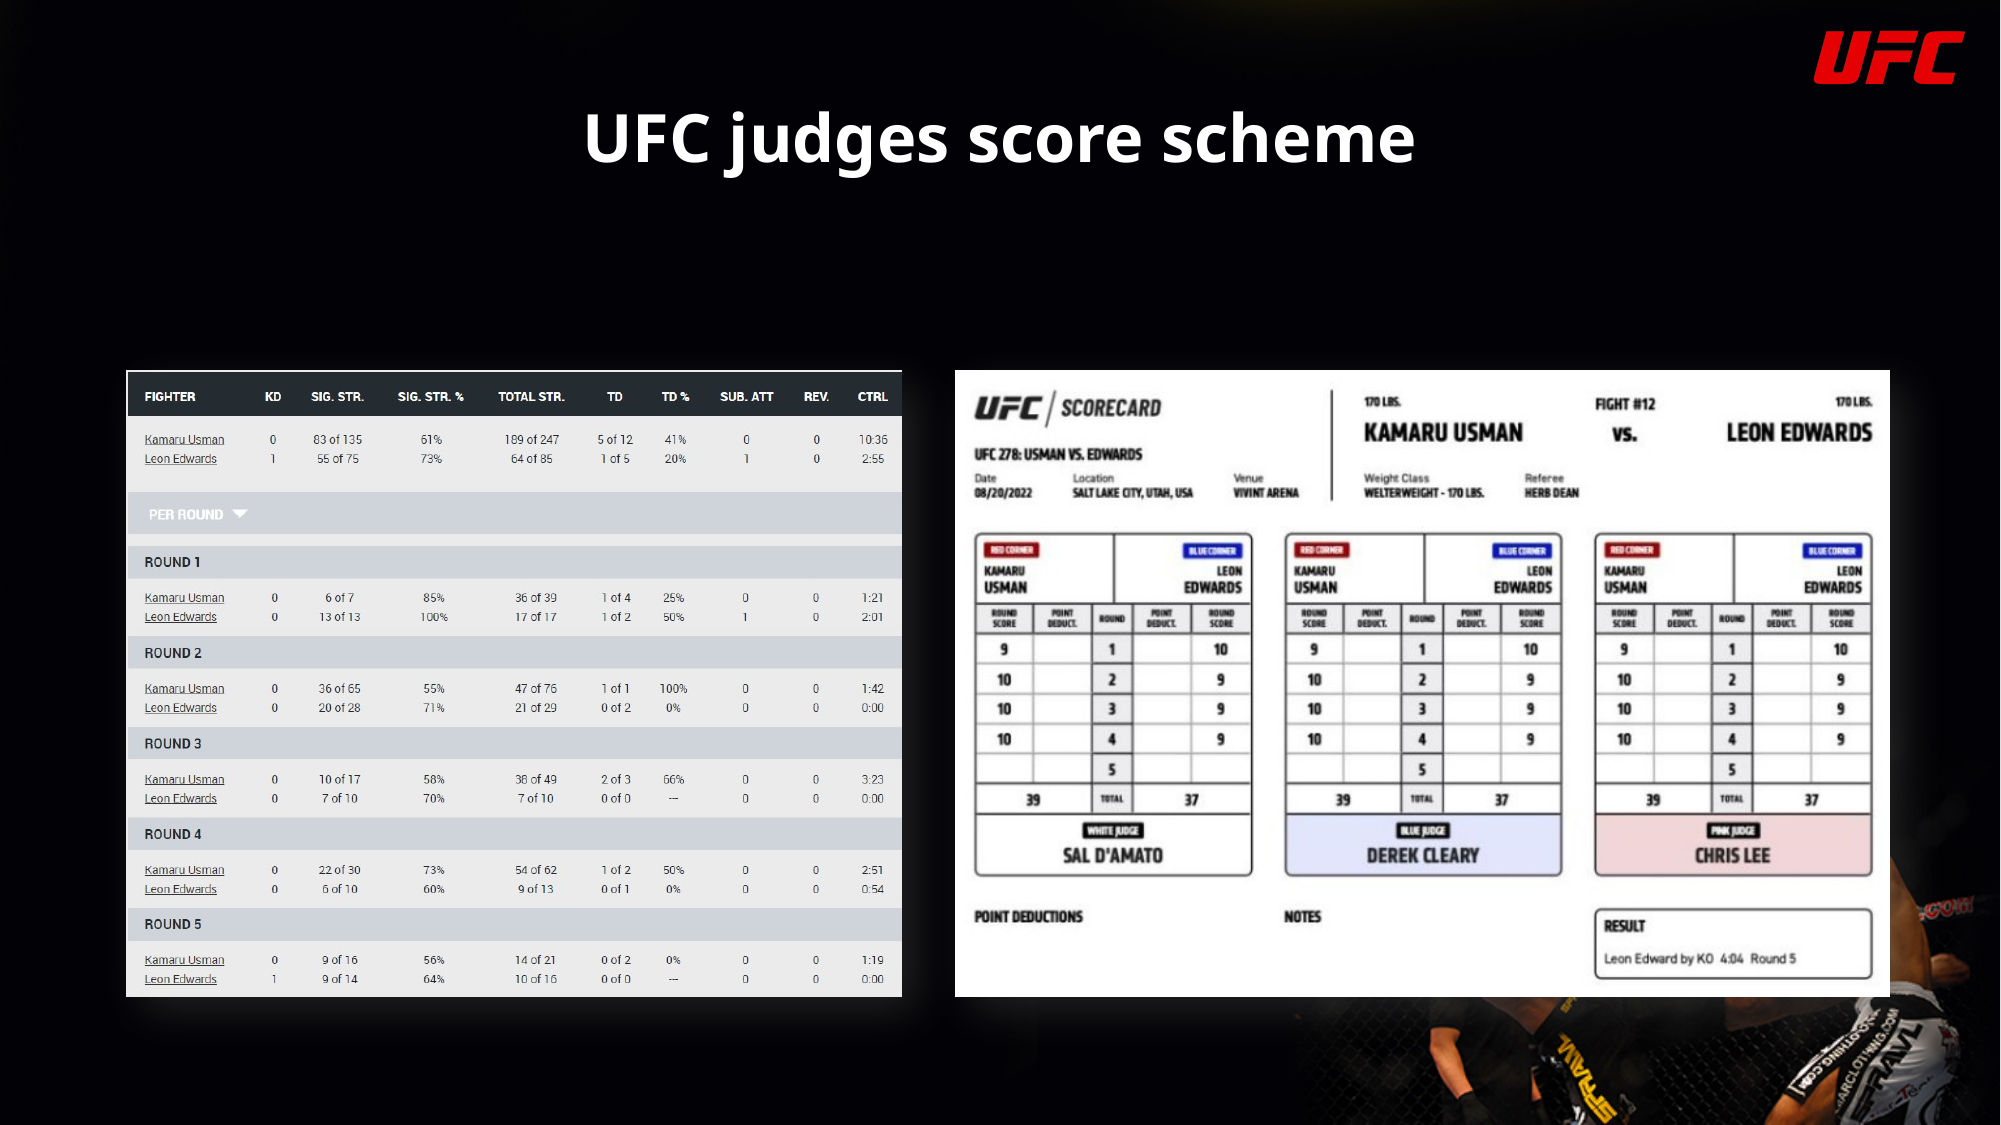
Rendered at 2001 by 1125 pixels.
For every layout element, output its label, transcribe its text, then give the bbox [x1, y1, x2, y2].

picture [0, 0, 2001, 1125]
text_box UFC judges score scheme [482, 29, 1518, 252]
